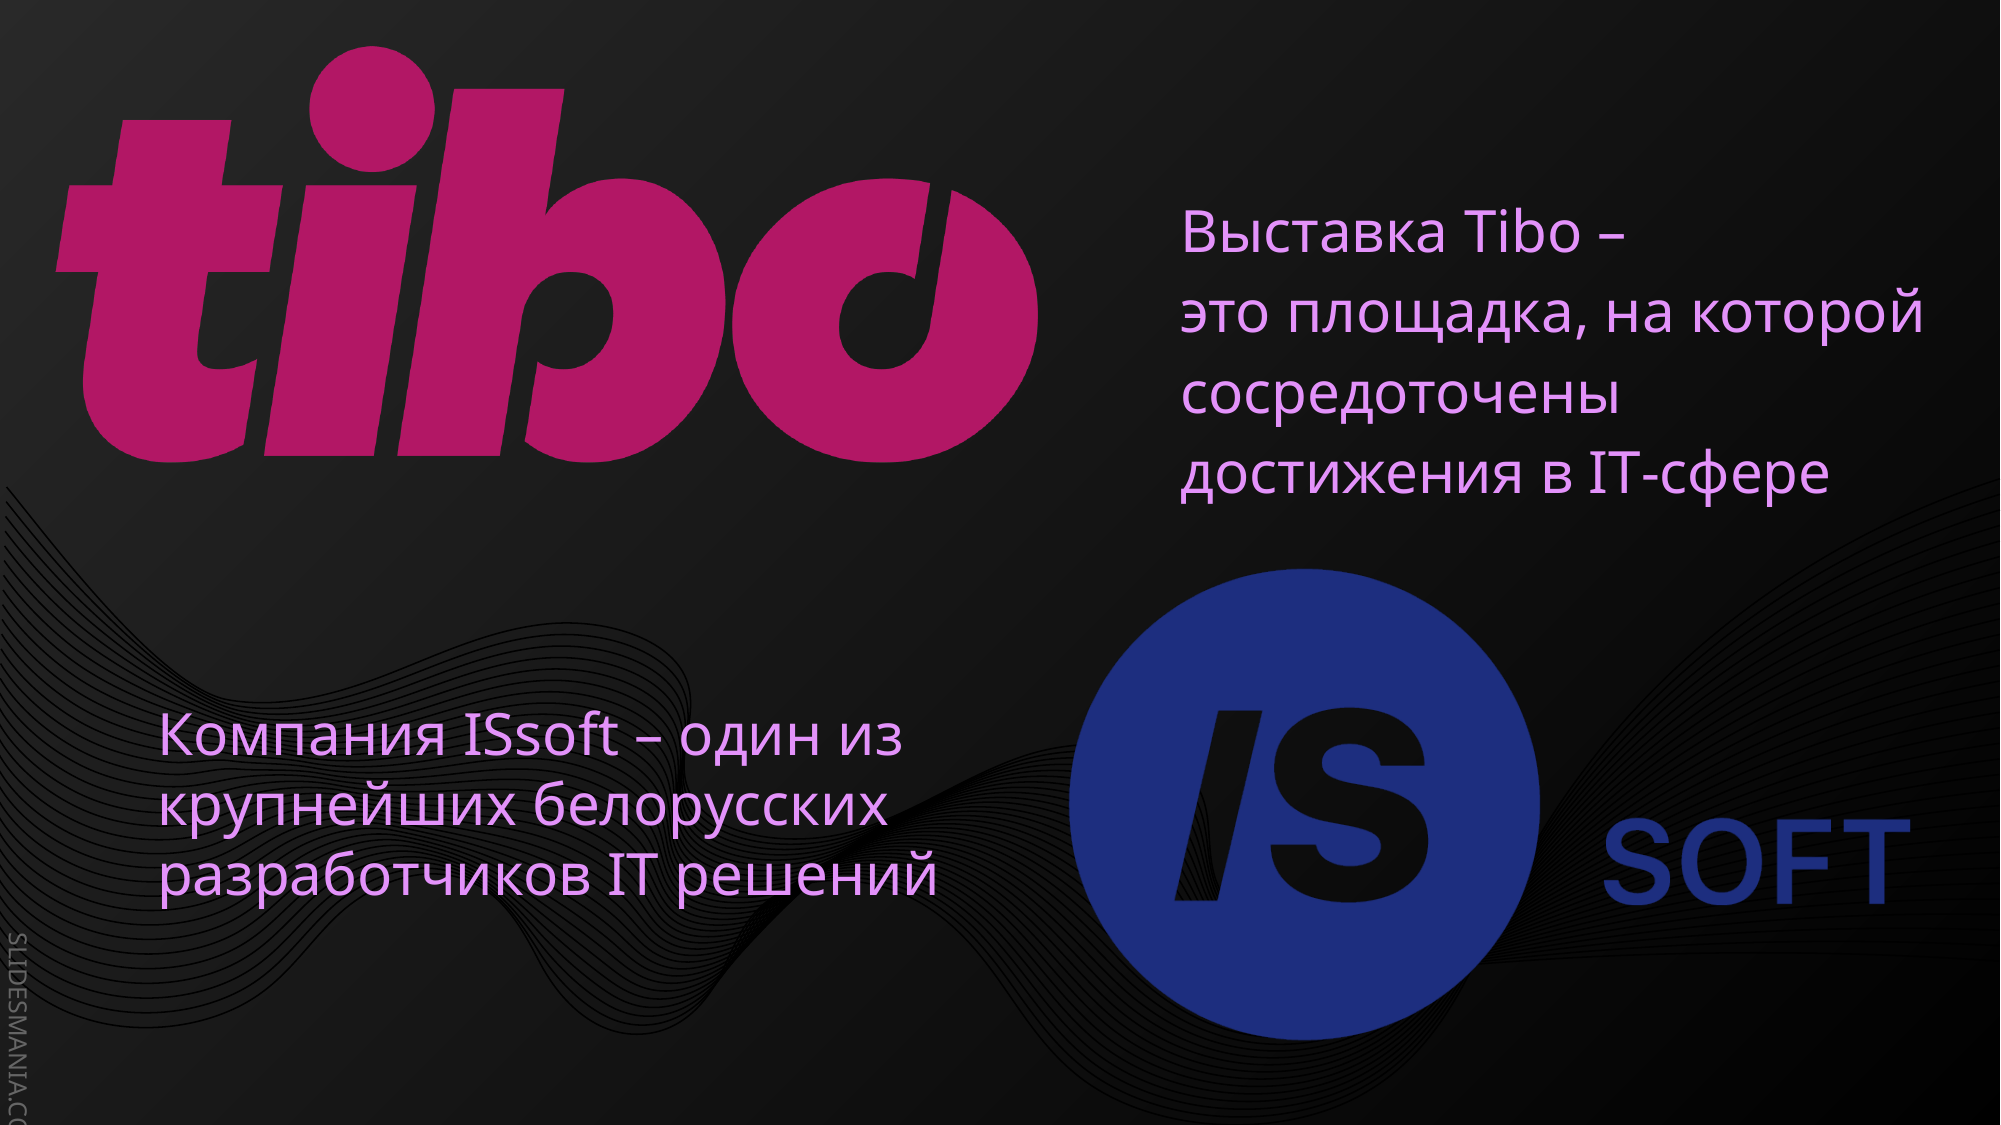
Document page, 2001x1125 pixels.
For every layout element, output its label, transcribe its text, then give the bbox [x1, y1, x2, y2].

list Выставка Tibo – это площадка, на которой сосредоточены достижения в IT-сфере [1160, 163, 1964, 512]
text_box Компания ISsoft – один из крупнейших белорусских разработчиков IT решений [142, 690, 1038, 915]
picture [1060, 562, 1918, 1045]
picture [54, 46, 1038, 463]
